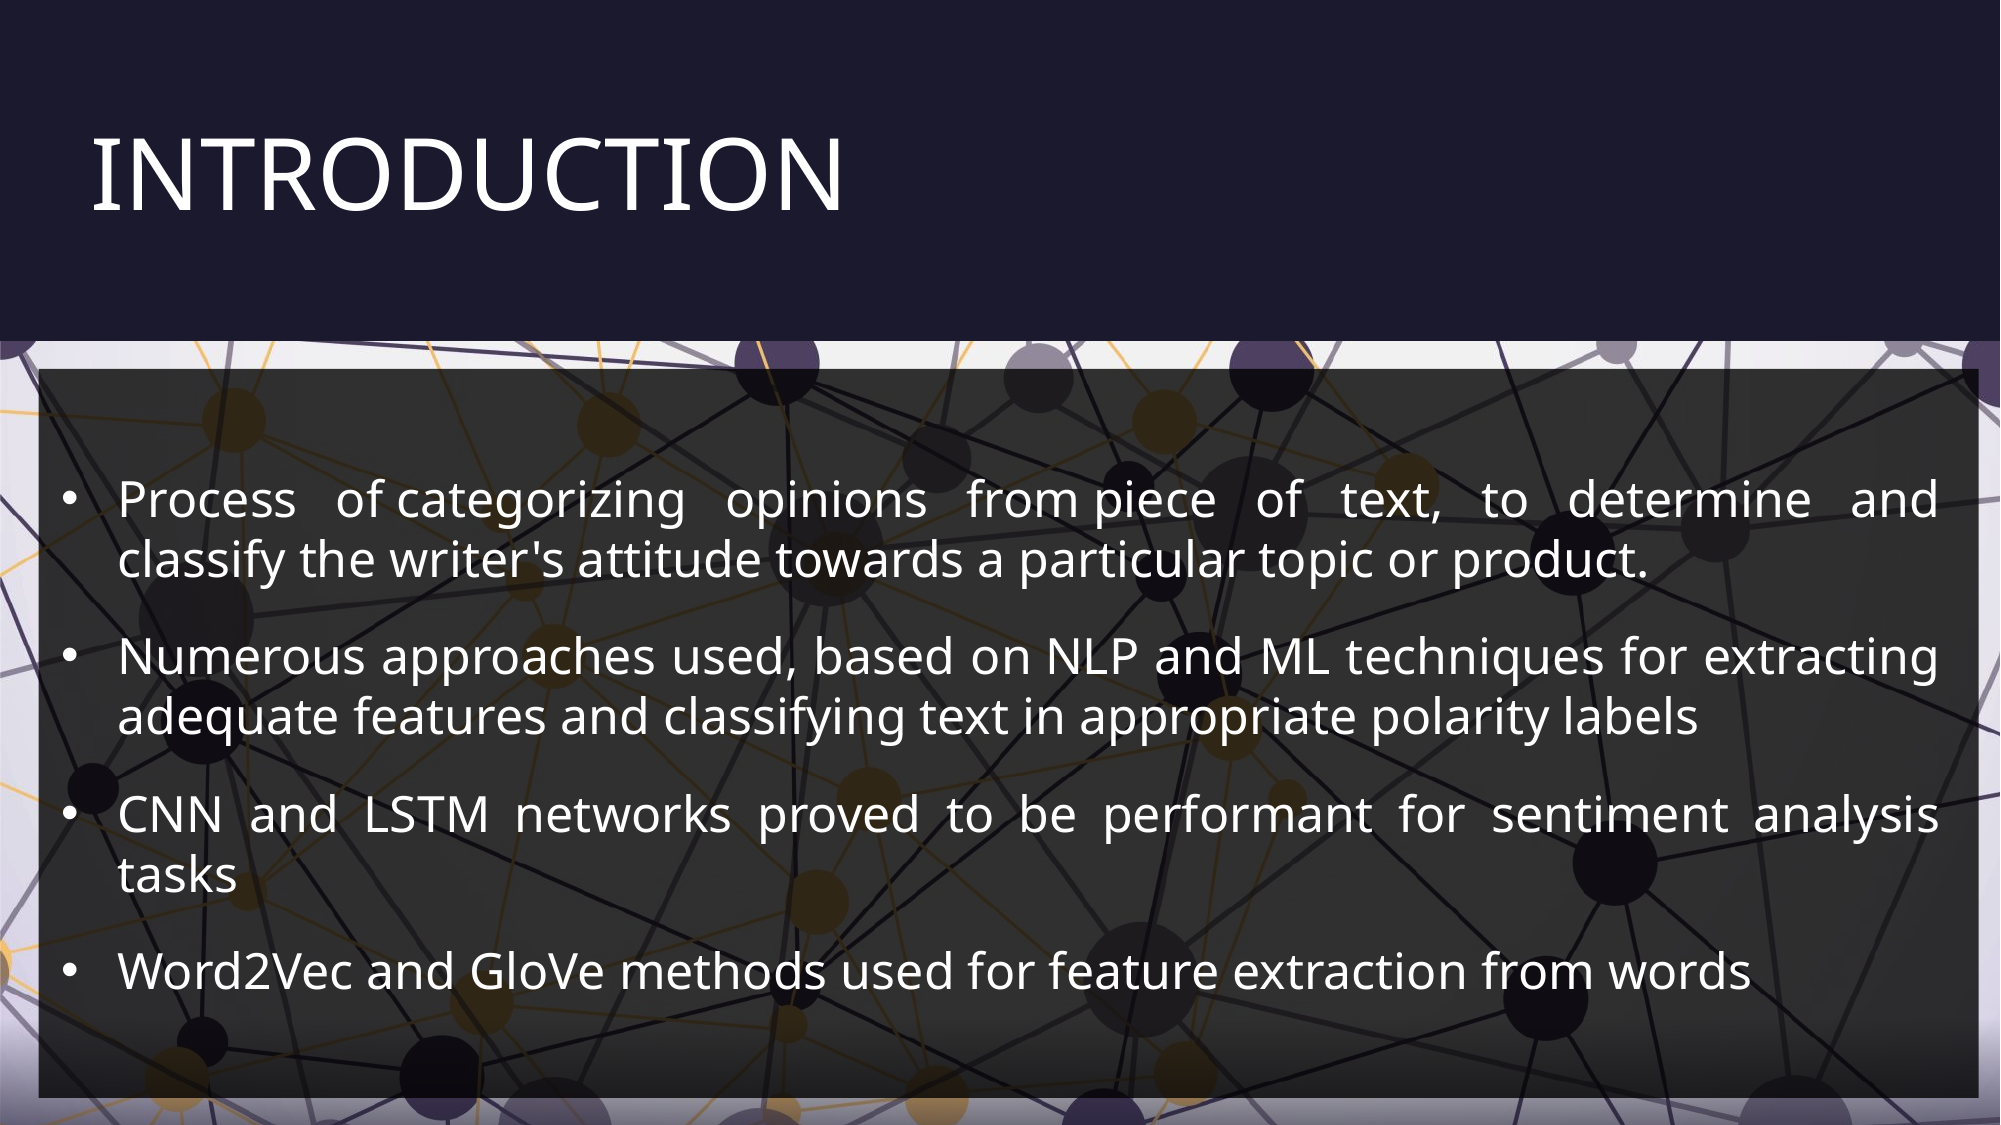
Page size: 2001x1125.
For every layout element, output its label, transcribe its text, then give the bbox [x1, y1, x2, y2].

picture [0, 341, 2000, 1125]
title INTRODUCTION [90, 90, 1136, 252]
text_box [0, 0, 2000, 341]
